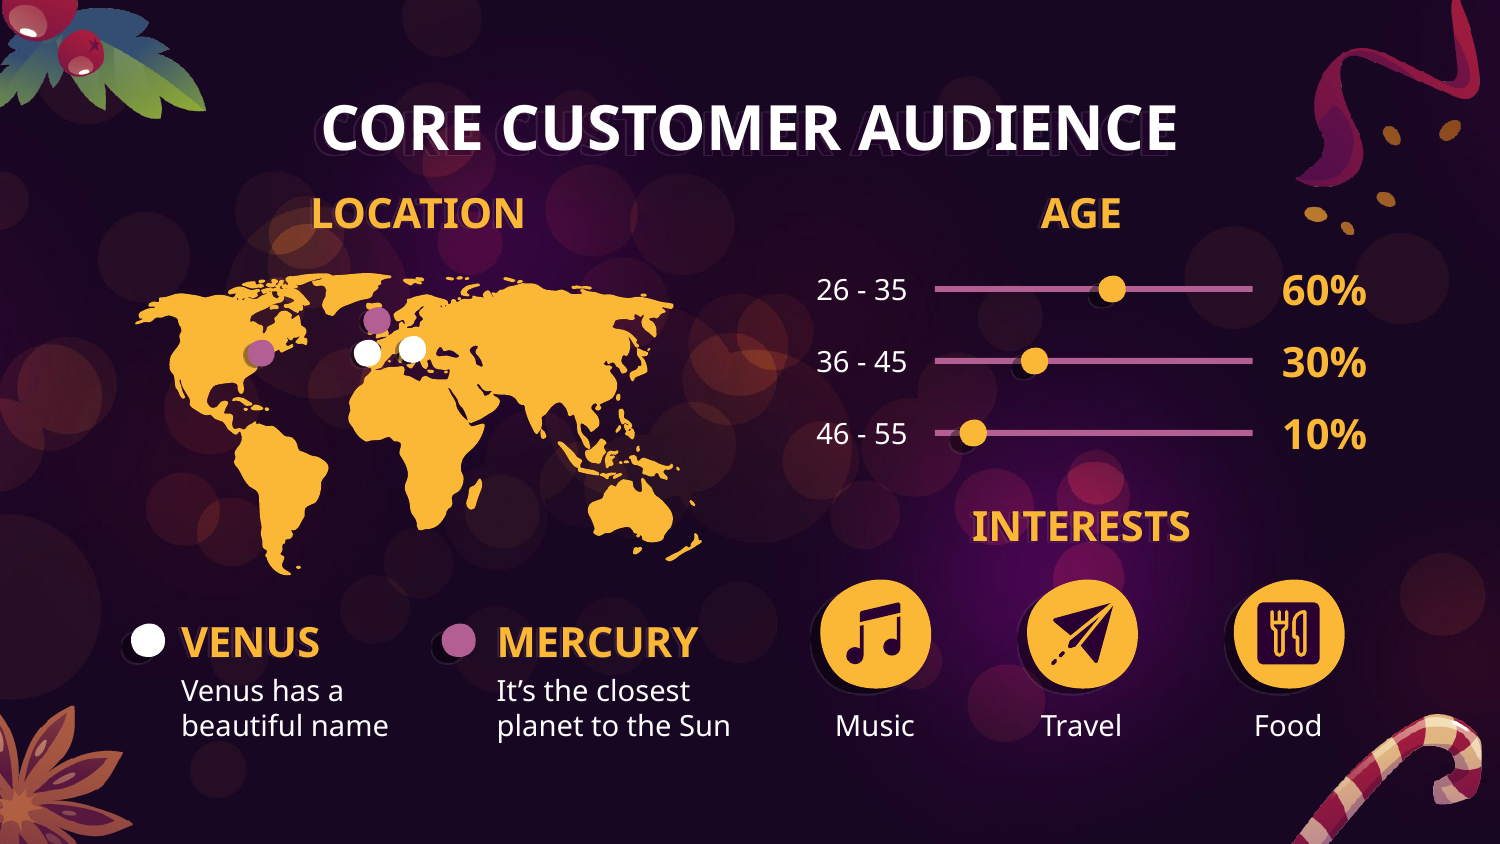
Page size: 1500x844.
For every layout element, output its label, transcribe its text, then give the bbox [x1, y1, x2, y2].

text_box 36 - 45 [801, 331, 935, 391]
text_box [959, 419, 987, 447]
text_box Travel [990, 692, 1173, 743]
text_box 30% [1266, 327, 1401, 395]
text_box 26 - 35 [801, 259, 935, 319]
text_box [987, 429, 1253, 436]
text_box Music [784, 692, 966, 743]
text_box VENUS [166, 600, 435, 657]
text_box [1233, 579, 1345, 689]
title CORE CUSTOMER AUDIENCE [118, 72, 1382, 167]
text_box [1027, 579, 1138, 689]
text_box [1020, 347, 1049, 375]
text_box INTERESTS [909, 485, 1254, 556]
text_box LOCATION [246, 171, 591, 242]
text_box 46 - 55 [801, 403, 935, 463]
picture [0, 0, 1500, 844]
text_box AGE [909, 171, 1254, 242]
text_box [935, 286, 1091, 292]
text_box It’s the closest planet to the Sun [481, 657, 750, 743]
text_box 60% [1266, 255, 1401, 323]
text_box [845, 602, 901, 665]
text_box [1049, 602, 1114, 666]
text_box MERCURY [481, 600, 750, 657]
text_box Venus has a beautiful name [166, 657, 435, 743]
text_box [1098, 275, 1126, 303]
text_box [134, 272, 703, 576]
text_box [441, 623, 476, 657]
text_box [935, 357, 1015, 364]
text_box [935, 429, 953, 436]
text_box [1048, 357, 1253, 364]
text_box Food [1197, 692, 1380, 743]
text_box 10% [1266, 399, 1401, 467]
text_box [820, 579, 932, 689]
text_box [1126, 286, 1253, 292]
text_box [1257, 602, 1320, 665]
text_box [130, 623, 165, 657]
